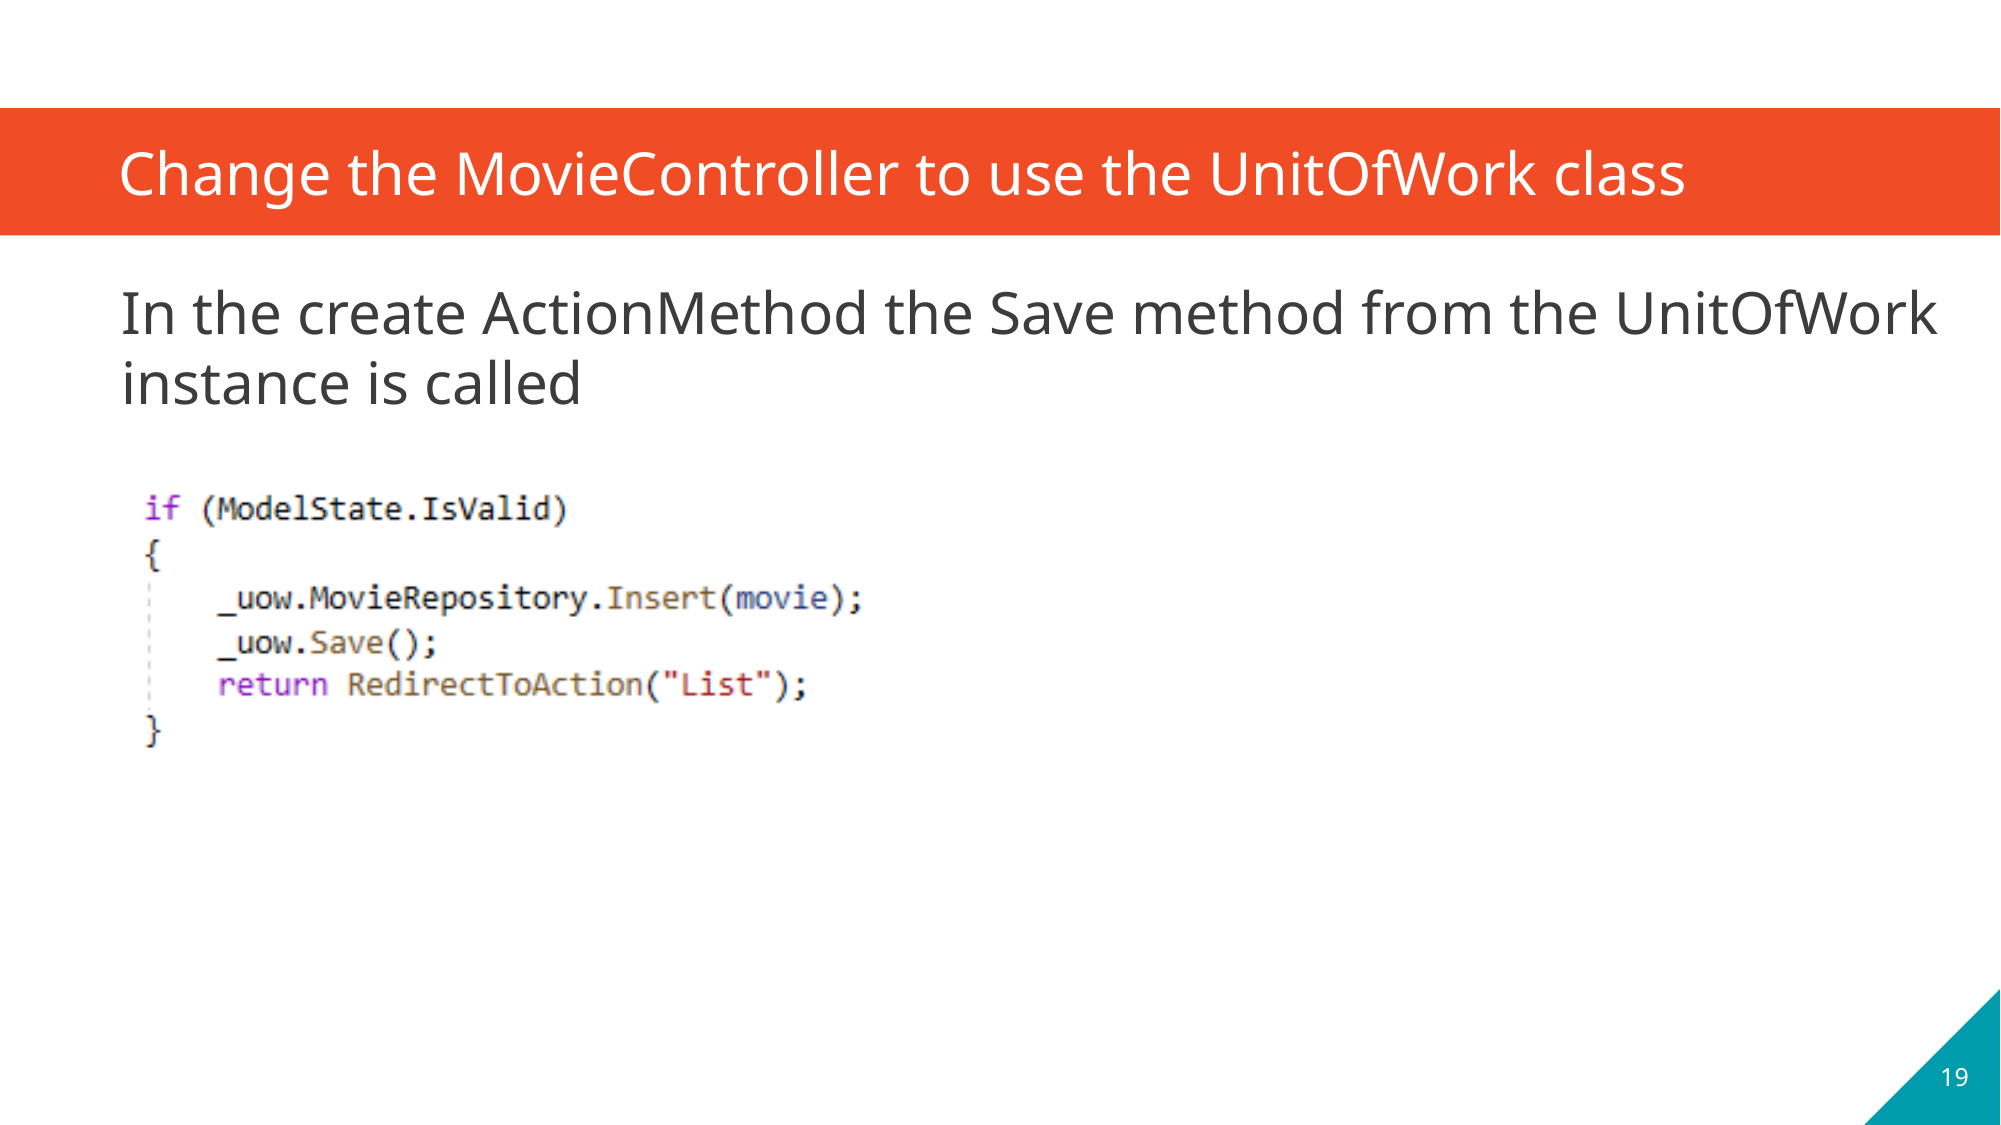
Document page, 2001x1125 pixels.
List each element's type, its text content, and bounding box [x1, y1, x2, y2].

picture [129, 471, 881, 758]
text_box In the create ActionMethod the Save method from the UnitOfWork instance is called [106, 268, 1960, 424]
slide_number 19 [1862, 987, 2000, 1125]
title Change the MovieController to use the UnitOfWork class [0, 108, 2000, 236]
